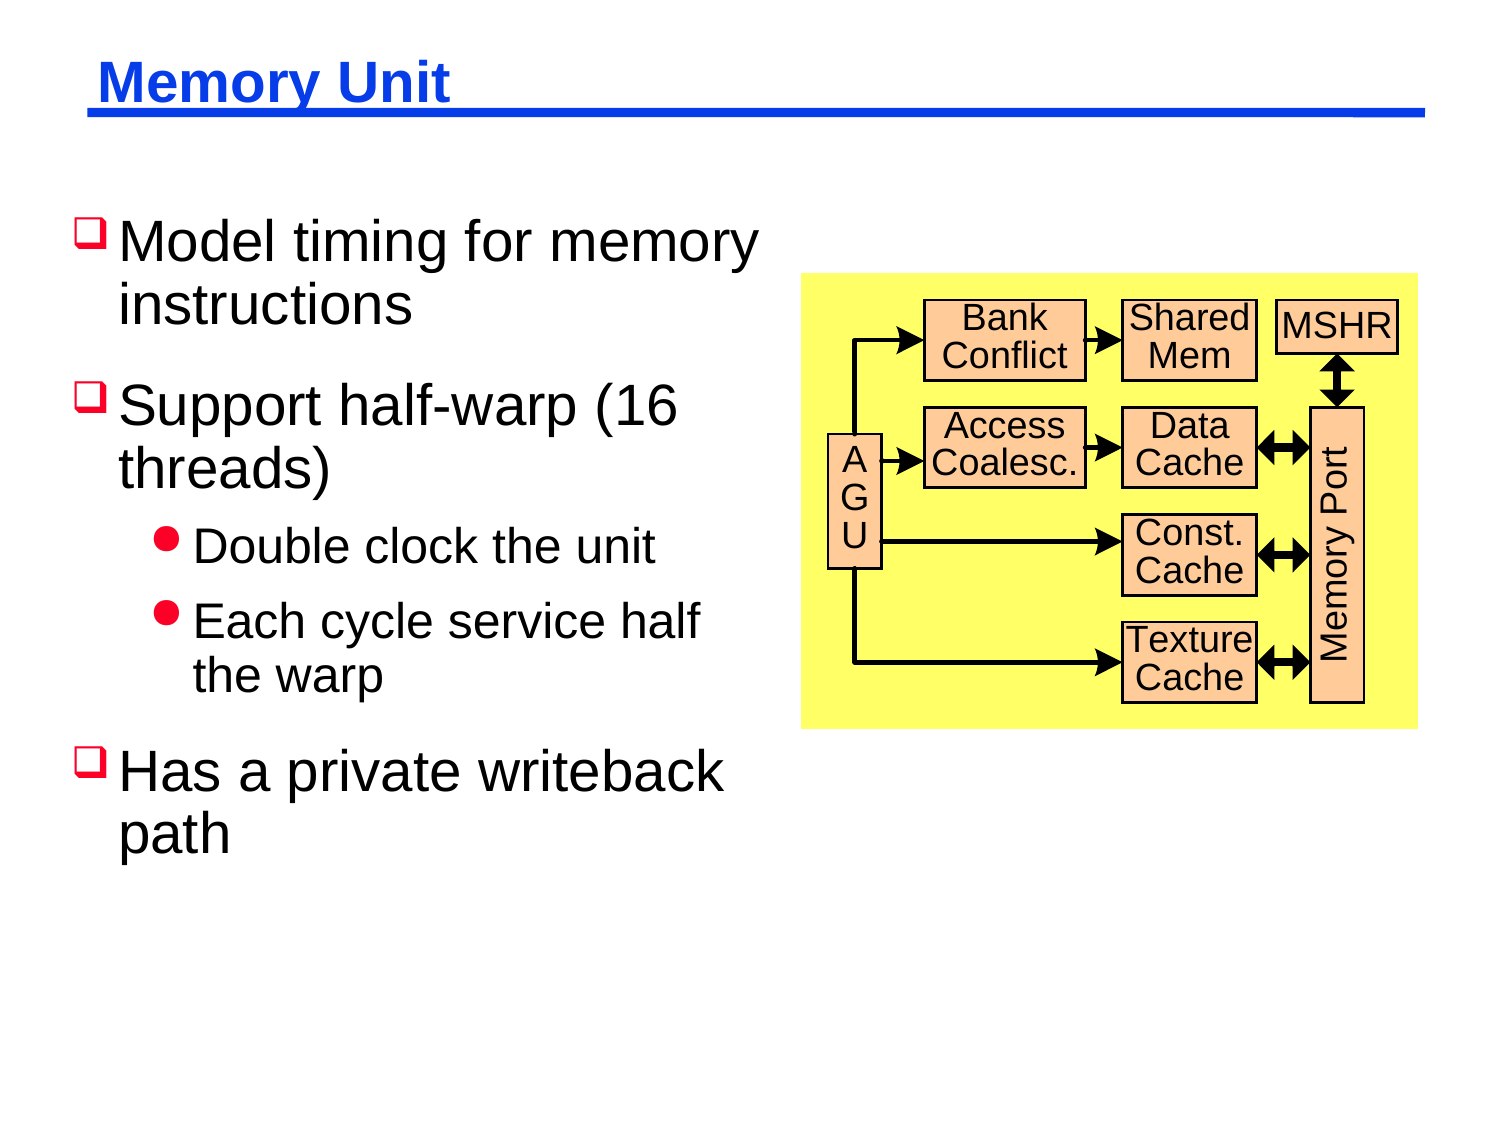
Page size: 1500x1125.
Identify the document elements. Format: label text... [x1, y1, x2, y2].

list Model timing for memory instructions Support half-warp (16 threads) Double clock the unit Each cycle service half the warp Has a private writeback path [60, 206, 787, 902]
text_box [796, 268, 1423, 734]
title Memory Unit [86, 49, 1426, 120]
